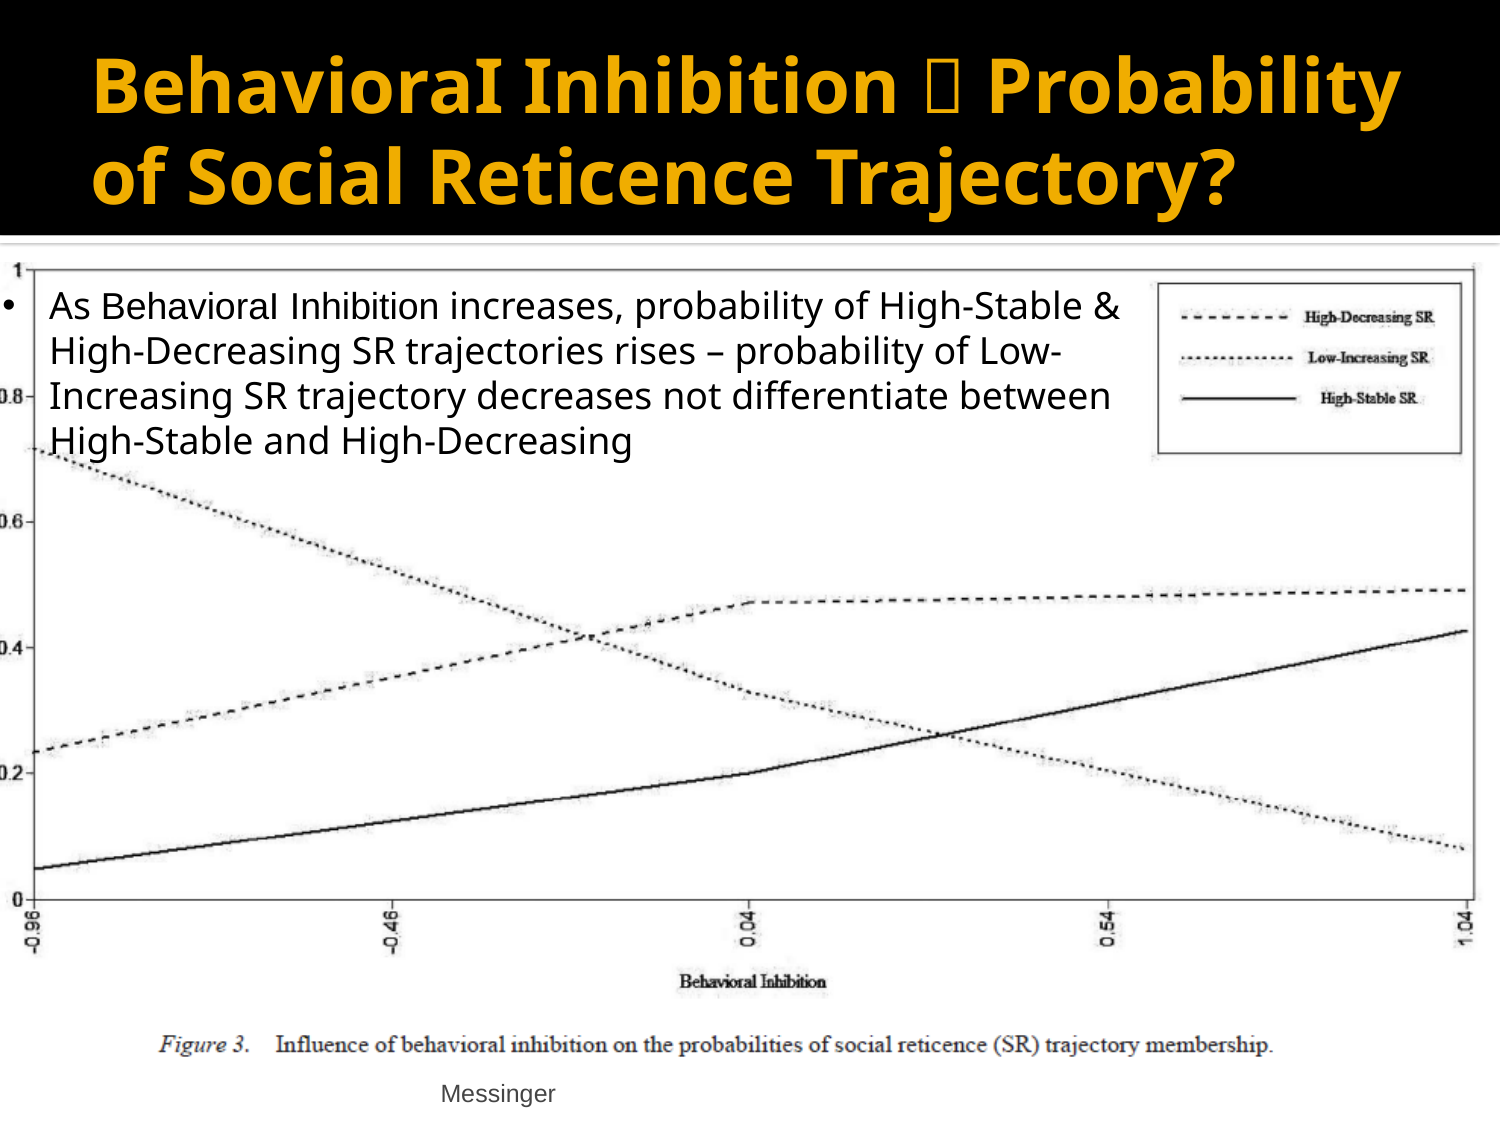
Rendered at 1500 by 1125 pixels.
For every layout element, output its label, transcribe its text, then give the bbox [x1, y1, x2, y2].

title BehavioraI Inhibition  Probability of Social Reticence Trajectory? [75, 25, 1425, 231]
picture [0, 262, 1488, 1063]
footer Messinger [433, 1071, 1337, 1108]
